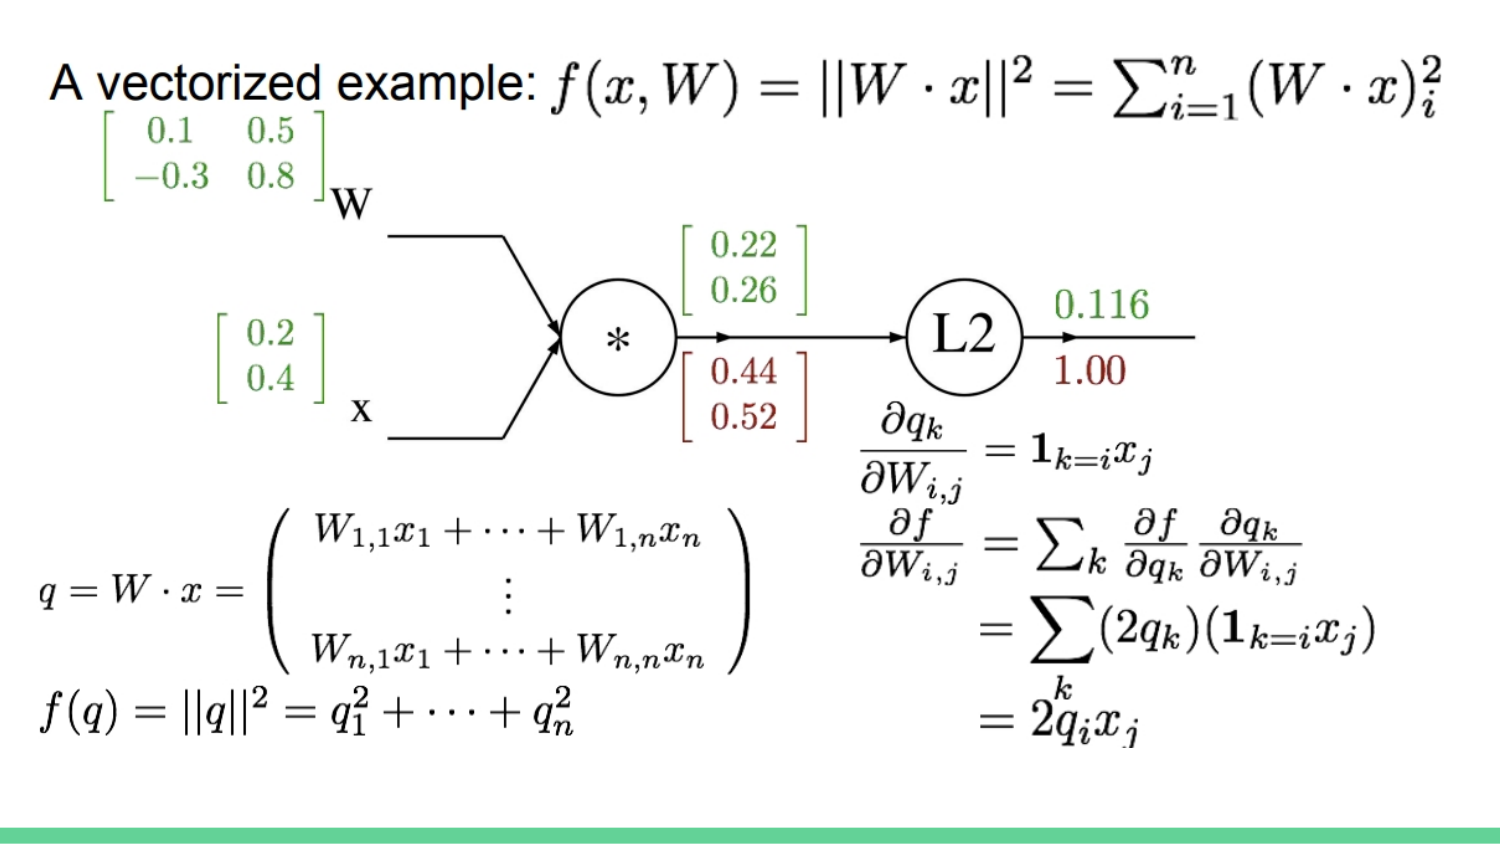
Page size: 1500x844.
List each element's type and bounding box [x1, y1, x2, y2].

picture [24, 24, 1463, 749]
